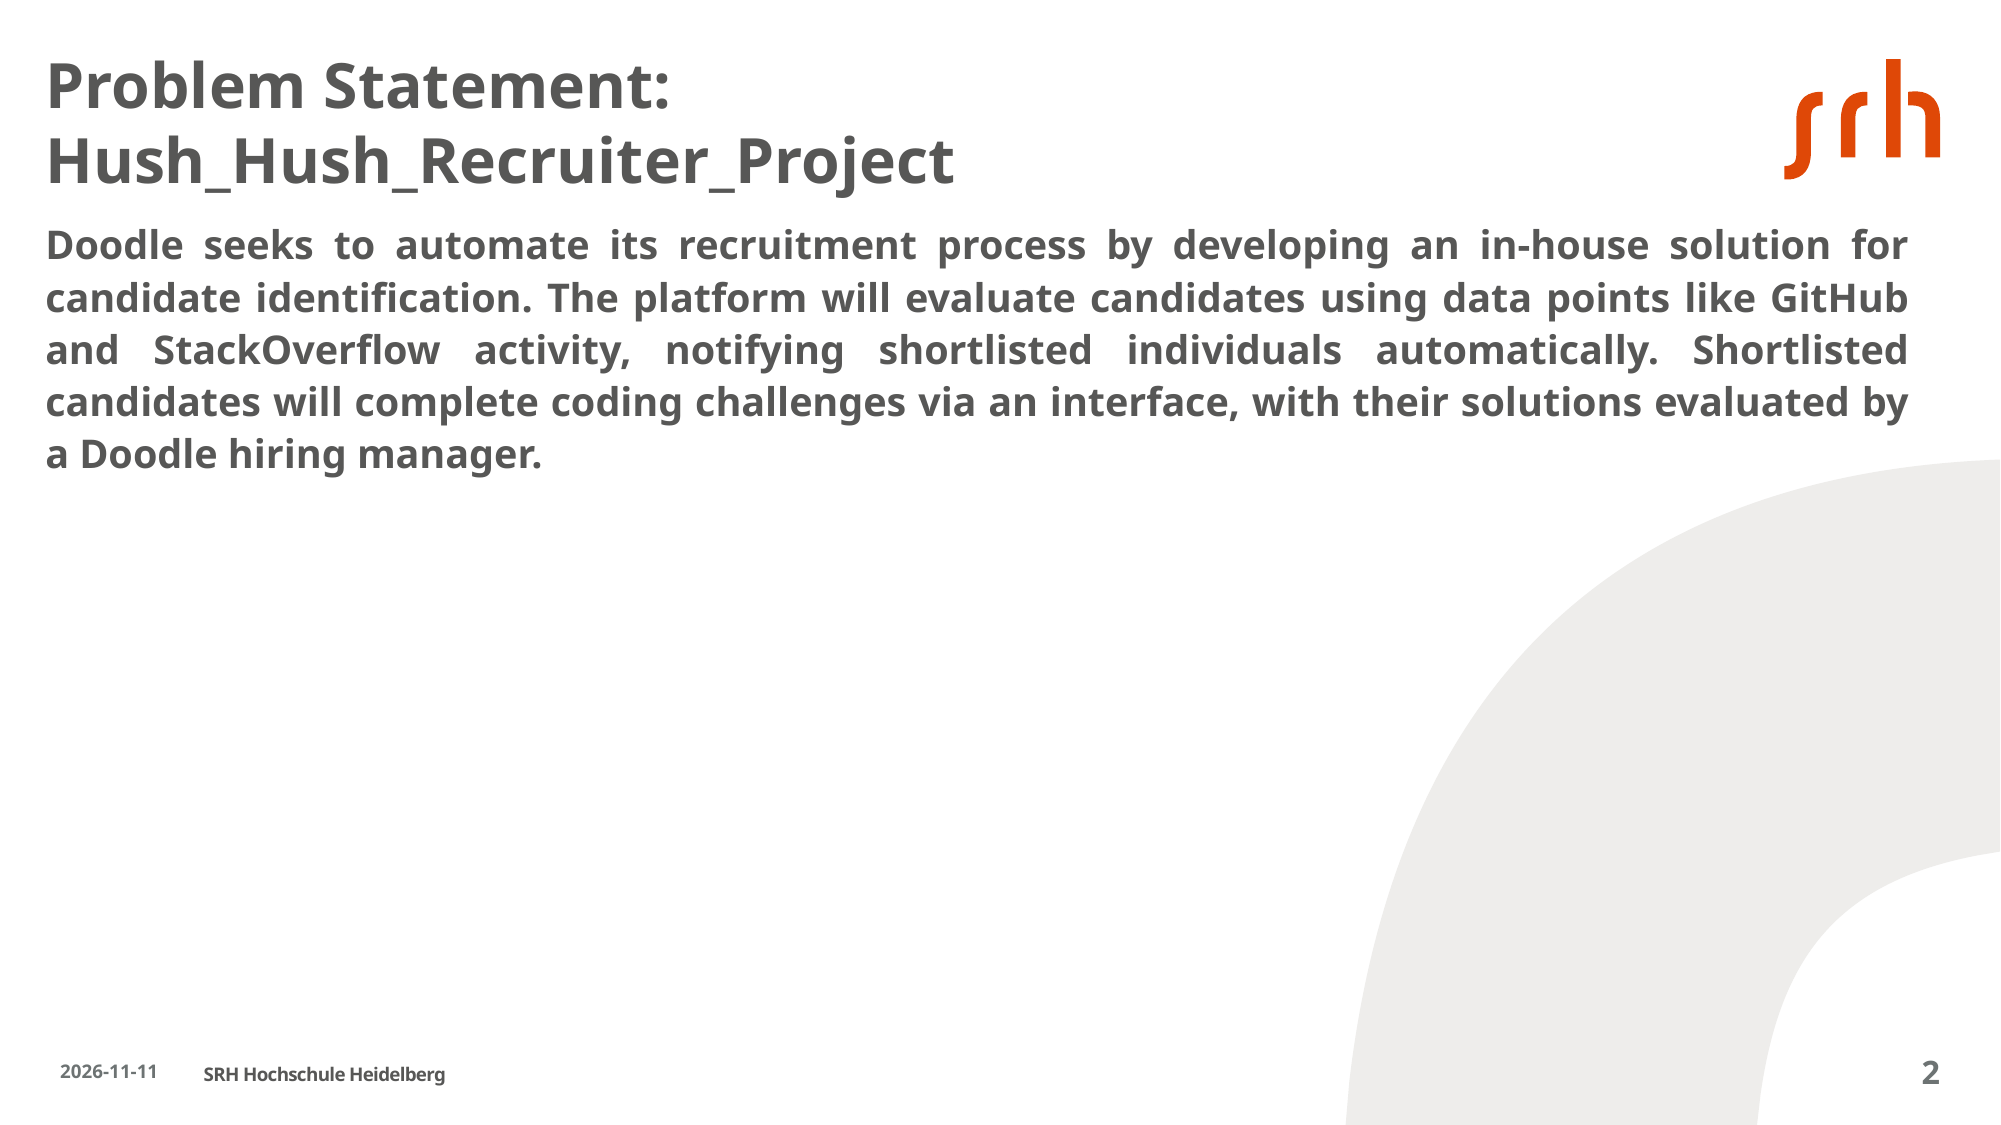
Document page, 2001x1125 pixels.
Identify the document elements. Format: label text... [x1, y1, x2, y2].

title Problem Statement: Hush_Hush_Recruiter_Project [45, 58, 1548, 196]
list Doodle seeks to automate its recruitment process by developing an in-house solution for candidate identification. The platform will evaluate candidates using data points like GitHub and StackOverflow activity, notifying shortlisted individuals automatically. Shortlisted candidates will complete coding challenges via an interface, with their solutions evaluated by a Doodle hiring manager. [45, 215, 1911, 910]
footer SRH Hochschule Heidelberg [203, 1044, 1270, 1105]
slide_number 2 [1828, 1044, 1941, 1104]
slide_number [60, 1042, 204, 1103]
